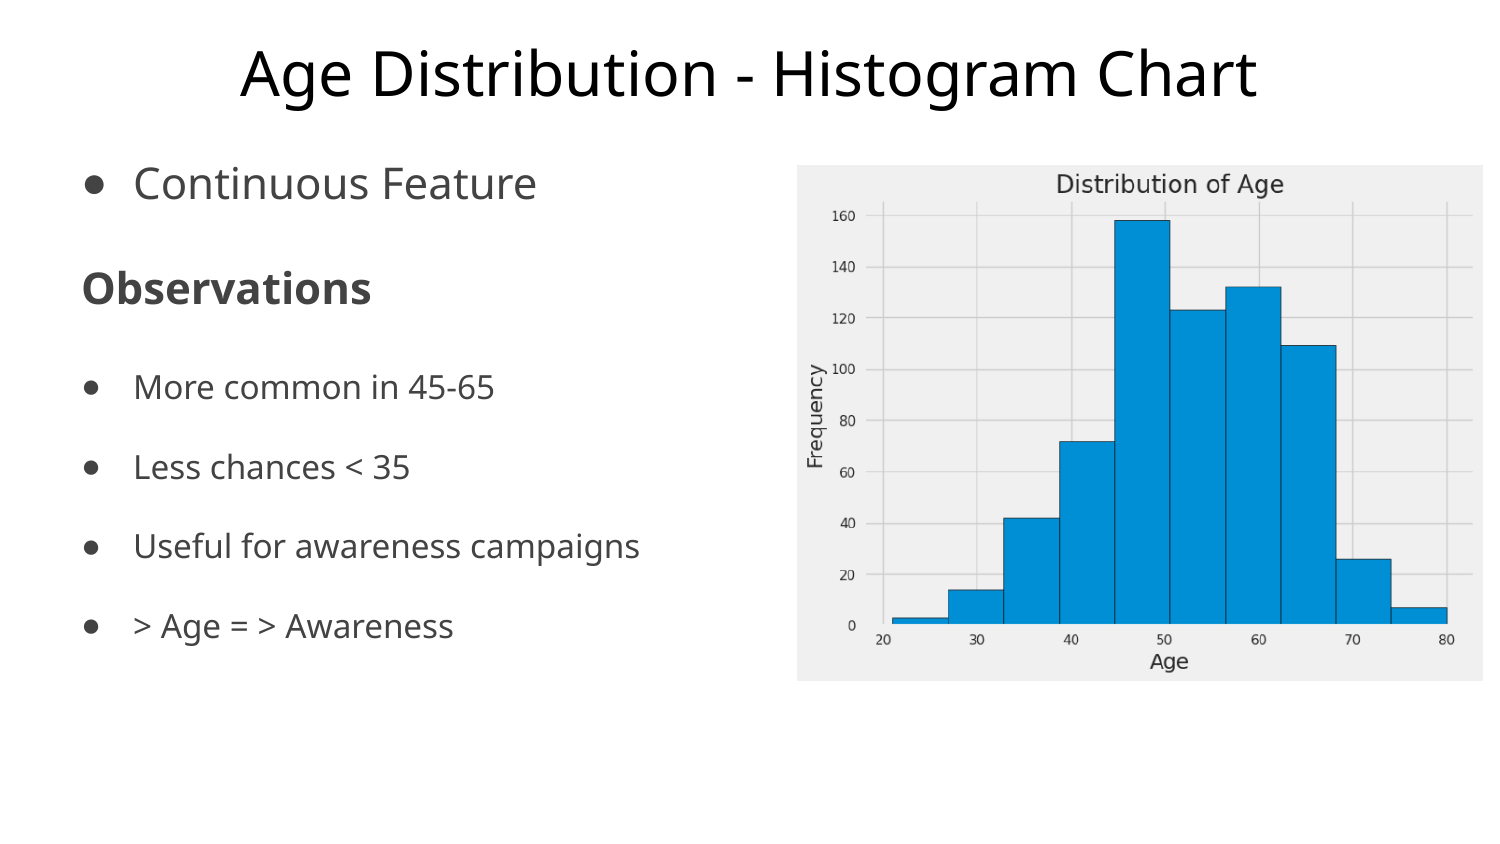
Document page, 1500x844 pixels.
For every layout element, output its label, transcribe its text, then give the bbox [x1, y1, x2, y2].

list Continuous Feature Observations More common in 45-65 Less chances < 35 Useful for awareness campaigns > Age = > Awareness [43, 140, 763, 802]
picture [791, 159, 1488, 685]
title Age Distribution - Histogram Chart [118, 27, 1382, 122]
